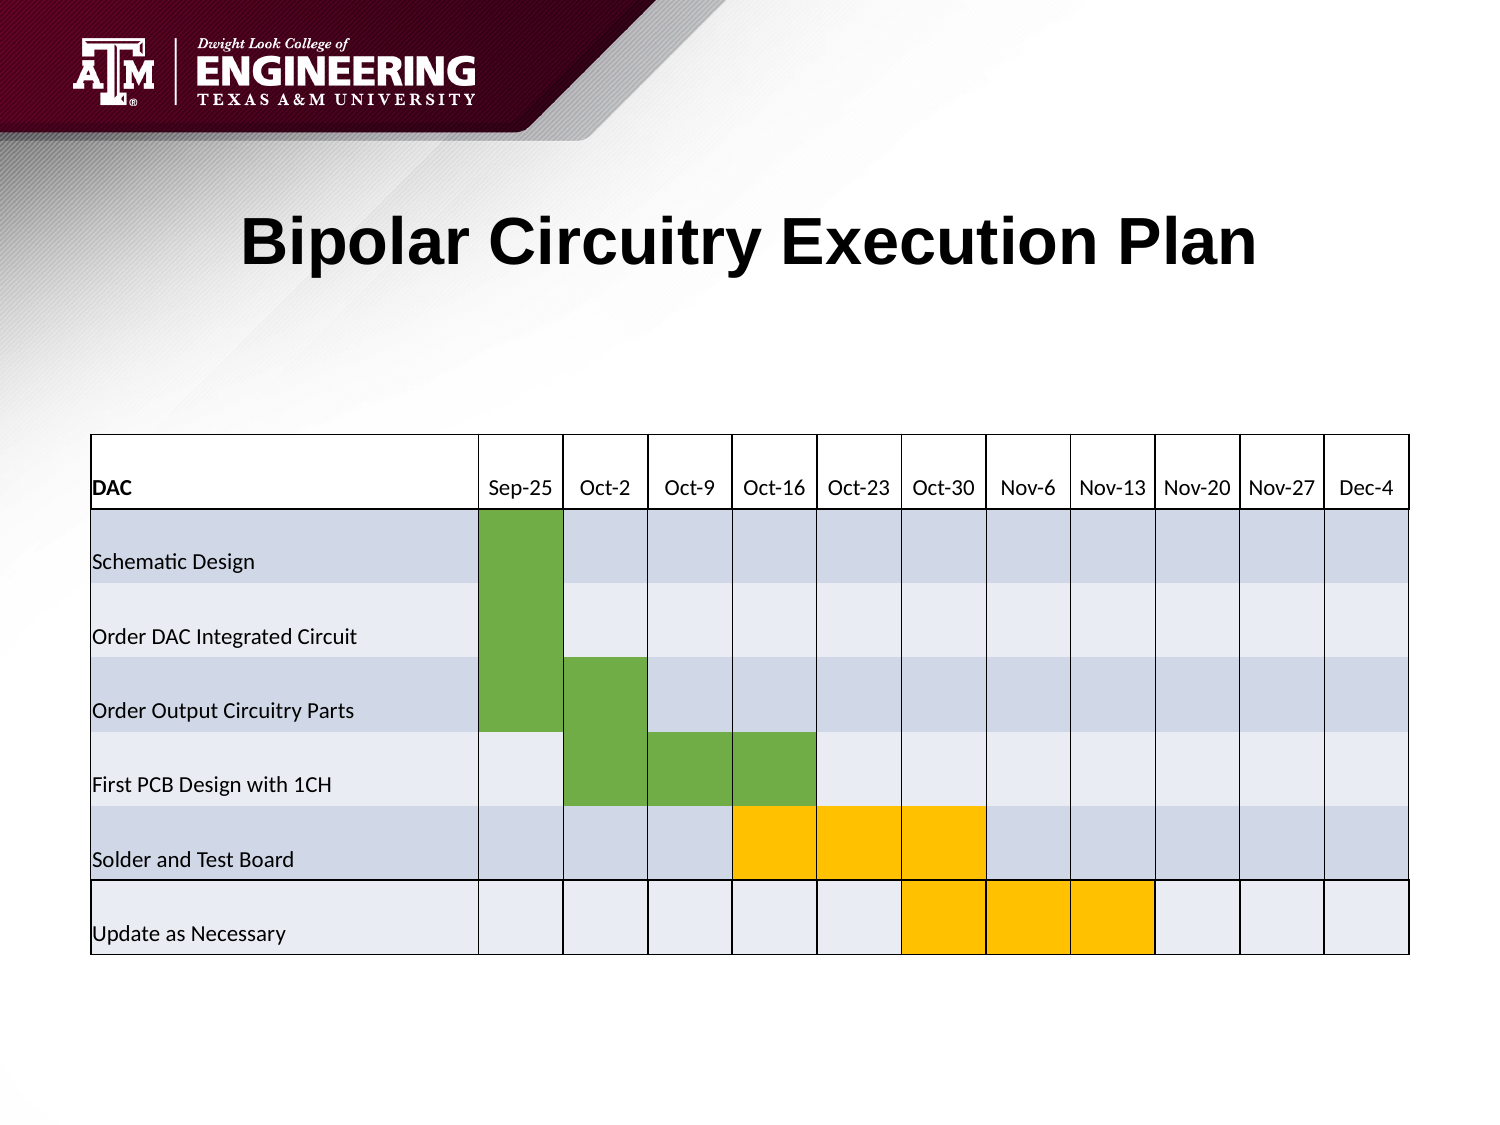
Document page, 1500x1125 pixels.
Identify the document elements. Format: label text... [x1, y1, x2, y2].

table_cell [1241, 881, 1323, 954]
table_cell [1325, 583, 1408, 657]
table_header Oct-9 [649, 435, 731, 508]
table_cell [1071, 657, 1155, 732]
table_cell [1240, 806, 1324, 879]
table_header Nov-6 [987, 435, 1070, 508]
table_cell [479, 510, 563, 583]
table_header Oct-2 [564, 435, 647, 508]
table_cell [987, 881, 1070, 954]
table_cell [1071, 806, 1155, 879]
table_header Nov-13 [1071, 435, 1154, 508]
table_cell [733, 881, 816, 954]
table_cell [987, 583, 1070, 657]
table_cell [1240, 510, 1324, 583]
table_cell Order DAC Integrated Circuit [91, 583, 478, 657]
table_cell [648, 732, 732, 806]
table_cell [902, 881, 985, 954]
table_header DAC [92, 435, 478, 508]
table_cell [648, 583, 732, 657]
table_cell Solder and Test Board [91, 806, 478, 879]
table_cell [1071, 732, 1155, 806]
table_cell [817, 732, 901, 806]
table_cell First PCB Design with 1CH [91, 732, 478, 806]
table_cell [902, 510, 986, 583]
table_header Sep-25 [479, 435, 562, 508]
table_header Oct-30 [902, 435, 985, 508]
table_cell [987, 732, 1070, 806]
table_cell [564, 732, 647, 806]
table_cell [1240, 732, 1324, 806]
table_cell [818, 881, 901, 954]
table_cell [1071, 510, 1155, 583]
table_cell [987, 806, 1070, 879]
table_cell [1156, 583, 1239, 657]
table_cell [733, 732, 816, 806]
table_cell [1156, 881, 1239, 954]
table_cell [564, 583, 647, 657]
table_header Nov-20 [1156, 435, 1239, 508]
table_cell [1240, 583, 1324, 657]
table_cell [1156, 657, 1239, 732]
table_cell [1156, 510, 1239, 583]
table_cell [733, 806, 816, 879]
table_cell [564, 881, 647, 954]
table_cell [564, 806, 647, 879]
table_cell [479, 806, 563, 879]
table_cell [479, 657, 563, 732]
table_cell [479, 881, 562, 954]
table_cell [564, 657, 647, 732]
table_cell [817, 657, 901, 732]
picture [0, 0, 1500, 1125]
table_cell [987, 510, 1070, 583]
table_cell Update as Necessary [92, 881, 478, 954]
table_cell [648, 510, 732, 583]
title Bipolar Circuitry Execution Plan [75, 172, 1425, 304]
table_cell [479, 583, 563, 657]
table_cell [817, 806, 901, 879]
table_cell [1325, 881, 1408, 954]
table_cell [817, 510, 901, 583]
table_header Nov-27 [1241, 435, 1323, 508]
table_cell [1156, 806, 1239, 879]
table_cell [1156, 732, 1239, 806]
table_cell [902, 657, 986, 732]
table_cell Schematic Design [91, 510, 478, 583]
table_cell [817, 583, 901, 657]
table_cell [1325, 657, 1408, 732]
table_cell [649, 881, 731, 954]
table_header Dec-4 [1325, 435, 1408, 508]
table_cell [733, 583, 816, 657]
table_cell [648, 806, 732, 879]
table_cell [1240, 657, 1324, 732]
table_cell [1071, 583, 1155, 657]
table_cell Order Output Circuitry Parts [91, 657, 478, 732]
table_cell [902, 583, 986, 657]
table_cell [1325, 510, 1408, 583]
table_cell [479, 732, 563, 806]
table_header Oct-23 [818, 435, 901, 508]
table_cell [902, 732, 986, 806]
table_cell [733, 510, 816, 583]
table_cell [1071, 881, 1154, 954]
table_cell [902, 806, 986, 879]
table_cell [733, 657, 816, 732]
table_cell [564, 510, 647, 583]
table_cell [1325, 732, 1408, 806]
table_header Oct-16 [733, 435, 816, 508]
table_cell [1325, 806, 1408, 879]
table_cell [648, 657, 732, 732]
table_cell [987, 657, 1070, 732]
